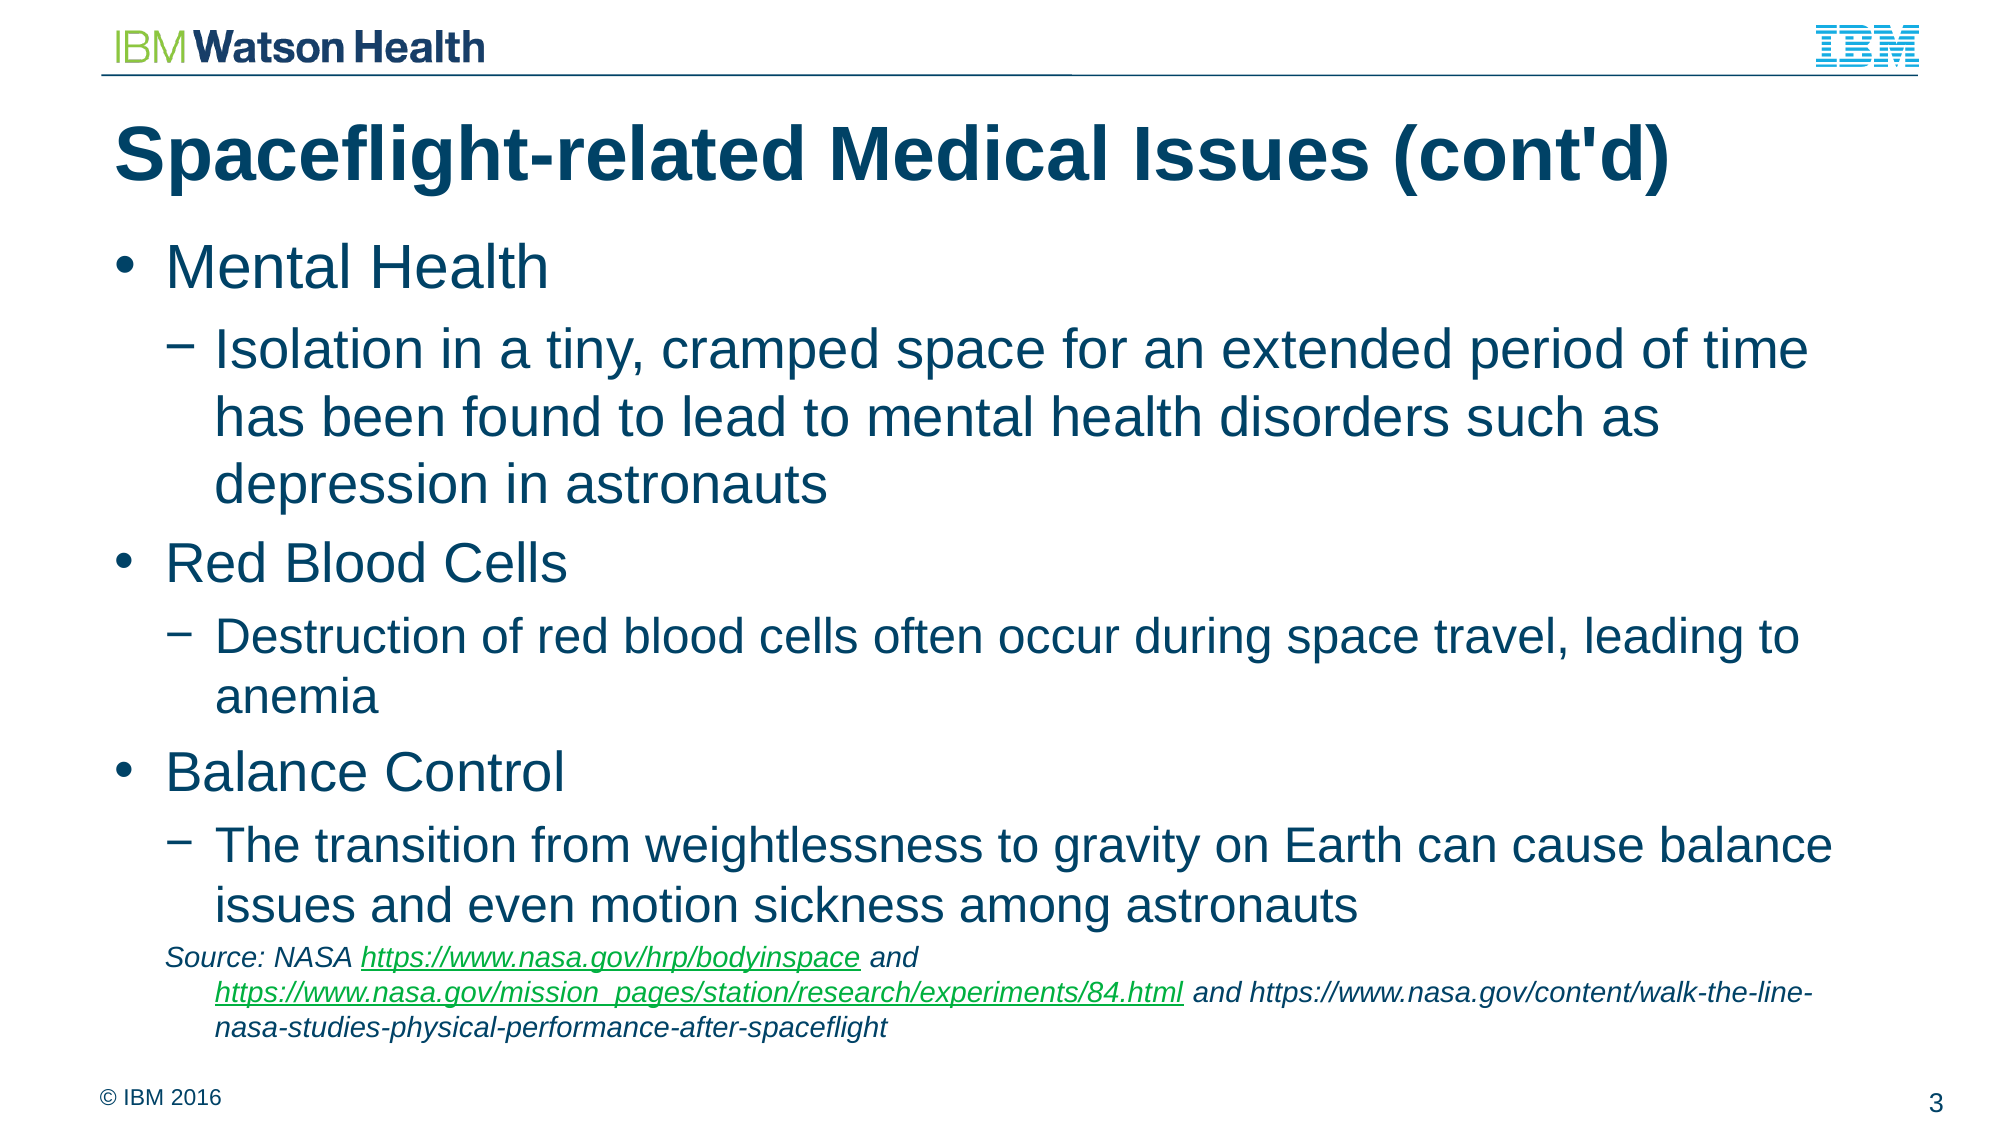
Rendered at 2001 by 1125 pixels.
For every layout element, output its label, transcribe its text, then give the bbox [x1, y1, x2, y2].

list Mental Health Isolation in a tiny, cramped space for an extended period of time has been found to lead to mental health disorders such as depression in astronauts Red Blood Cells Destruction of red blood cells often occur during space travel, leading to anemia Balance Control The transition from weightlessness to gravity on Earth can cause balance issues and even motion sickness among astronauts Source: NASA https://www.nasa.gov/hrp/bodyinspace and https://www.nasa.gov/mission_pages/station/research/experiments/84.html and https://www.nasa.gov/content/walk-the-line-nasa-studies-physical-performance-after-spaceflight [99, 218, 1900, 968]
title Spaceflight-related Medical Issues (cont'd) [99, 96, 1900, 196]
picture [1816, 25, 1919, 67]
picture [116, 30, 484, 63]
